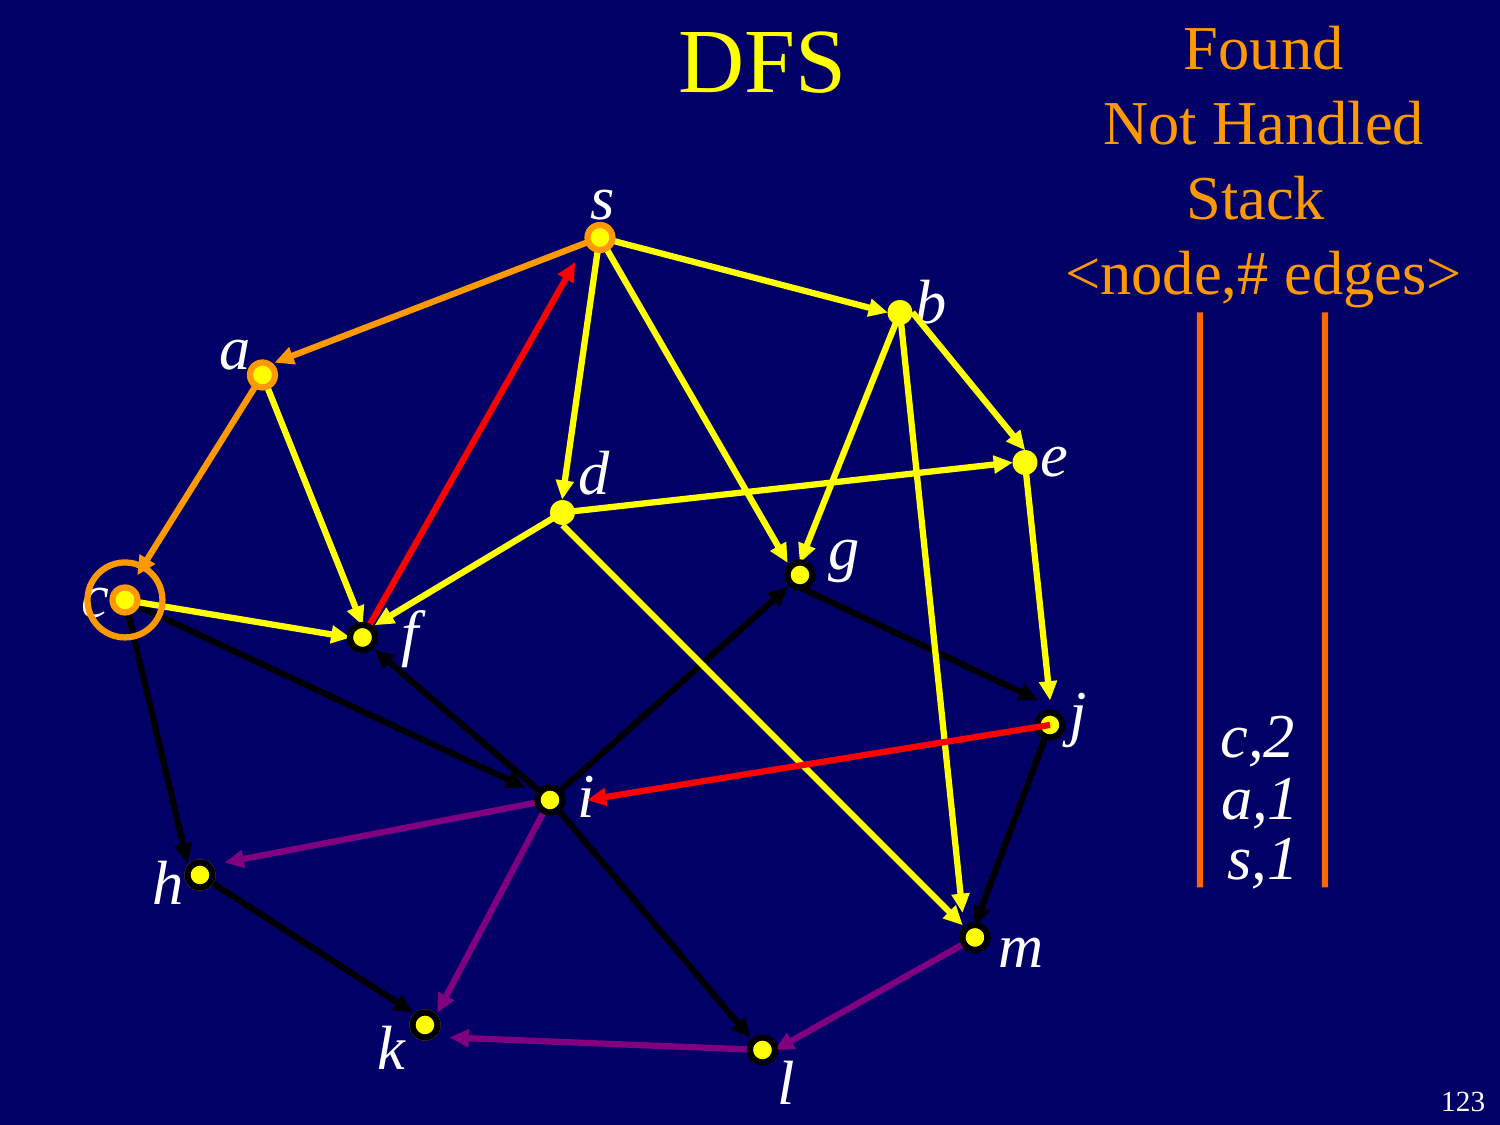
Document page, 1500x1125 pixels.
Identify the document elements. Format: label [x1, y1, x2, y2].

text_box [1205, 687, 1315, 900]
title [125, 0, 1050, 150]
text_box [1050, 0, 1478, 888]
text_box [67, 149, 1102, 1125]
